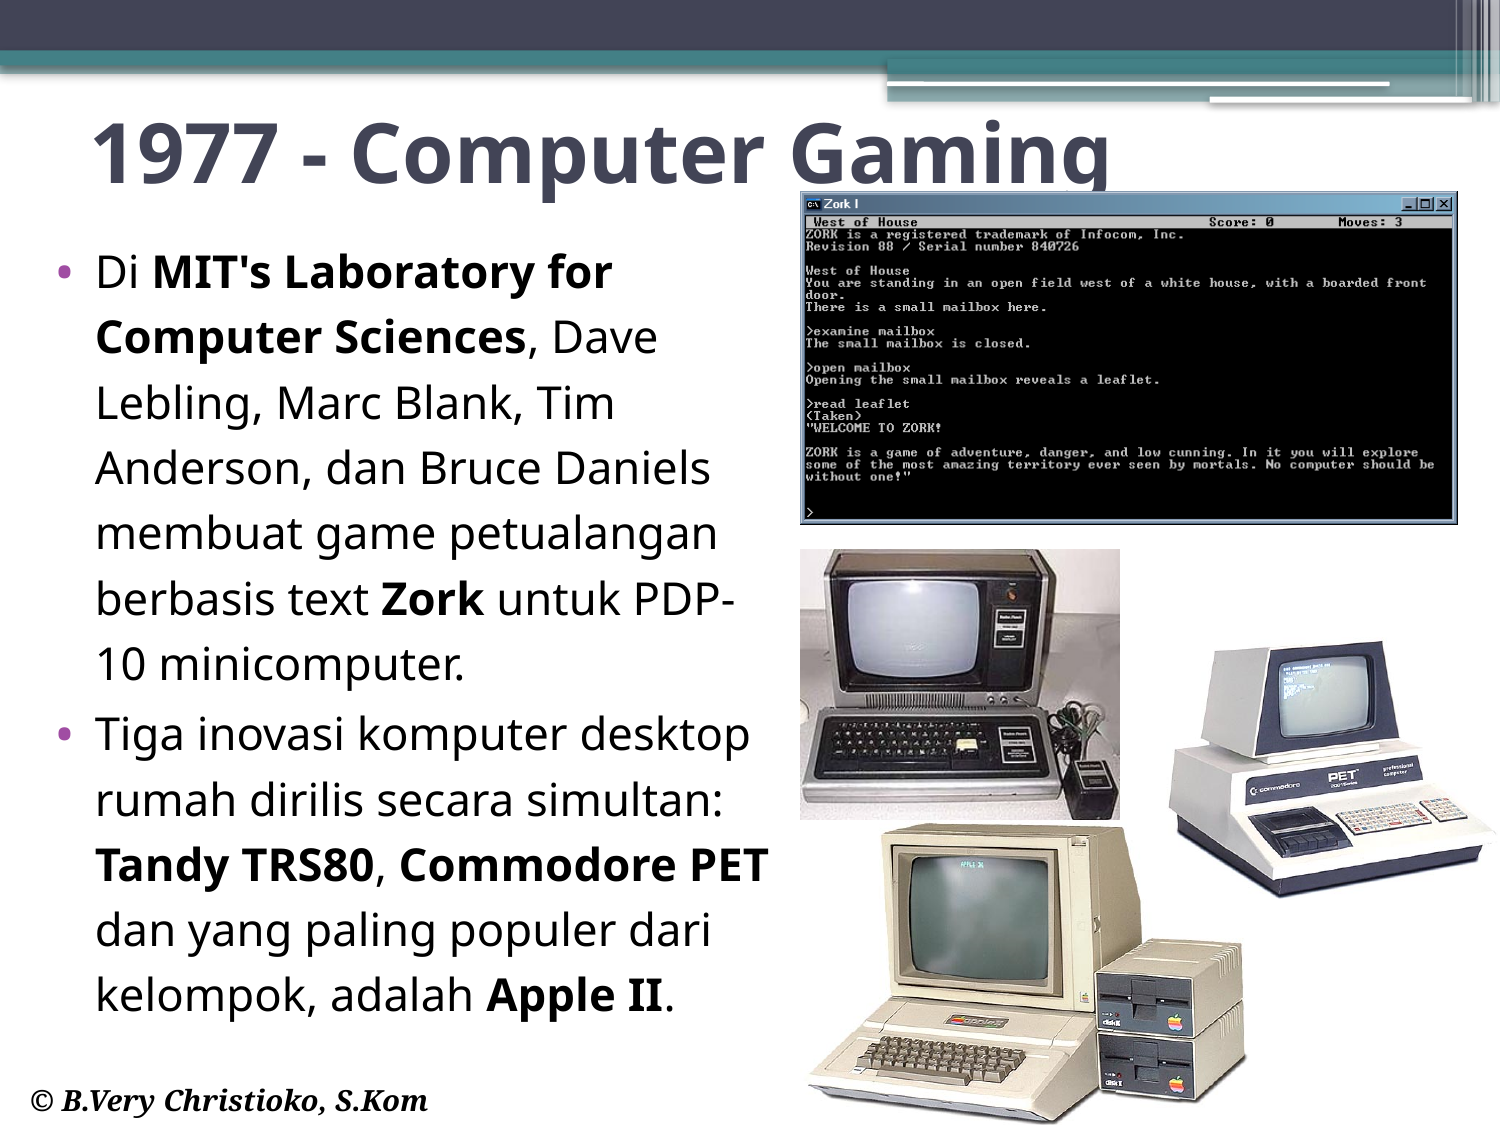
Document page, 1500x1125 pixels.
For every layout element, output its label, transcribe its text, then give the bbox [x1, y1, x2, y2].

picture [799, 549, 1500, 1125]
text_box © B.Very Christioko, S.Kom [15, 1074, 444, 1125]
picture [799, 191, 1458, 526]
list Di MIT's Laboratory for Computer Sciences, Dave Lebling, Marc Blank, Tim Anderson, dan Bruce Daniels membuat game petualangan berbasis text Zork untuk PDP-10 minicomputer. Tiga inovasi komputer desktop rumah dirilis secara simultan: Tandy TRS80, Commodore PET dan yang paling populer dari kelompok, adalah Apple II. [24, 224, 800, 1079]
title 1977 - Computer Gaming [75, 62, 1425, 224]
